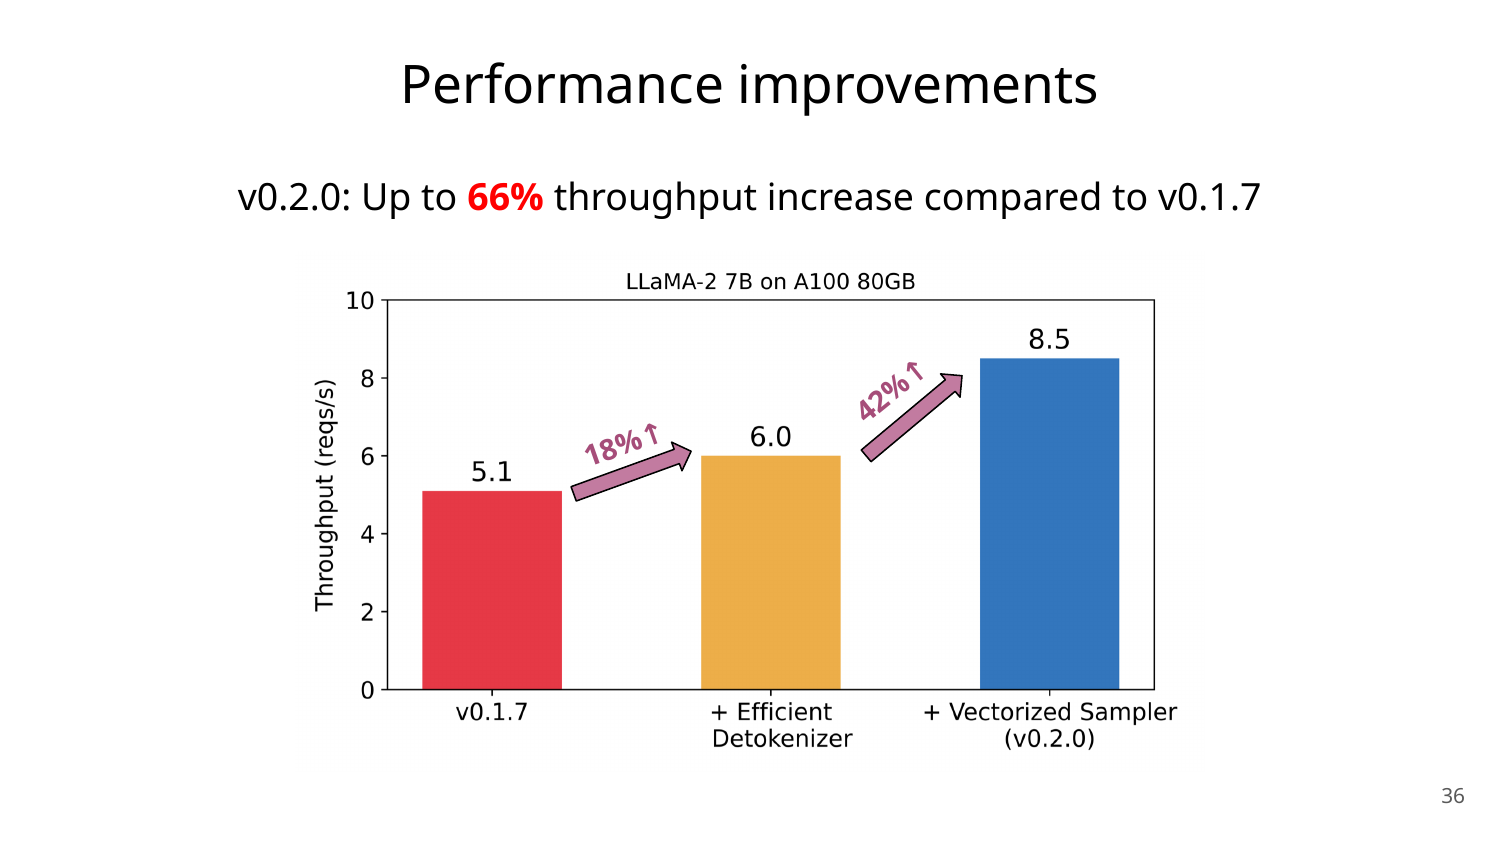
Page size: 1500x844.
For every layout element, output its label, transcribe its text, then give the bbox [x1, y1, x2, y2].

slide_number ‹#› [1389, 764, 1480, 830]
title Performance improvements [51, 35, 1449, 130]
picture [294, 251, 1206, 772]
list v0.2.0: Up to 66% throughput increase compared to v0.1.7 [51, 151, 1449, 237]
